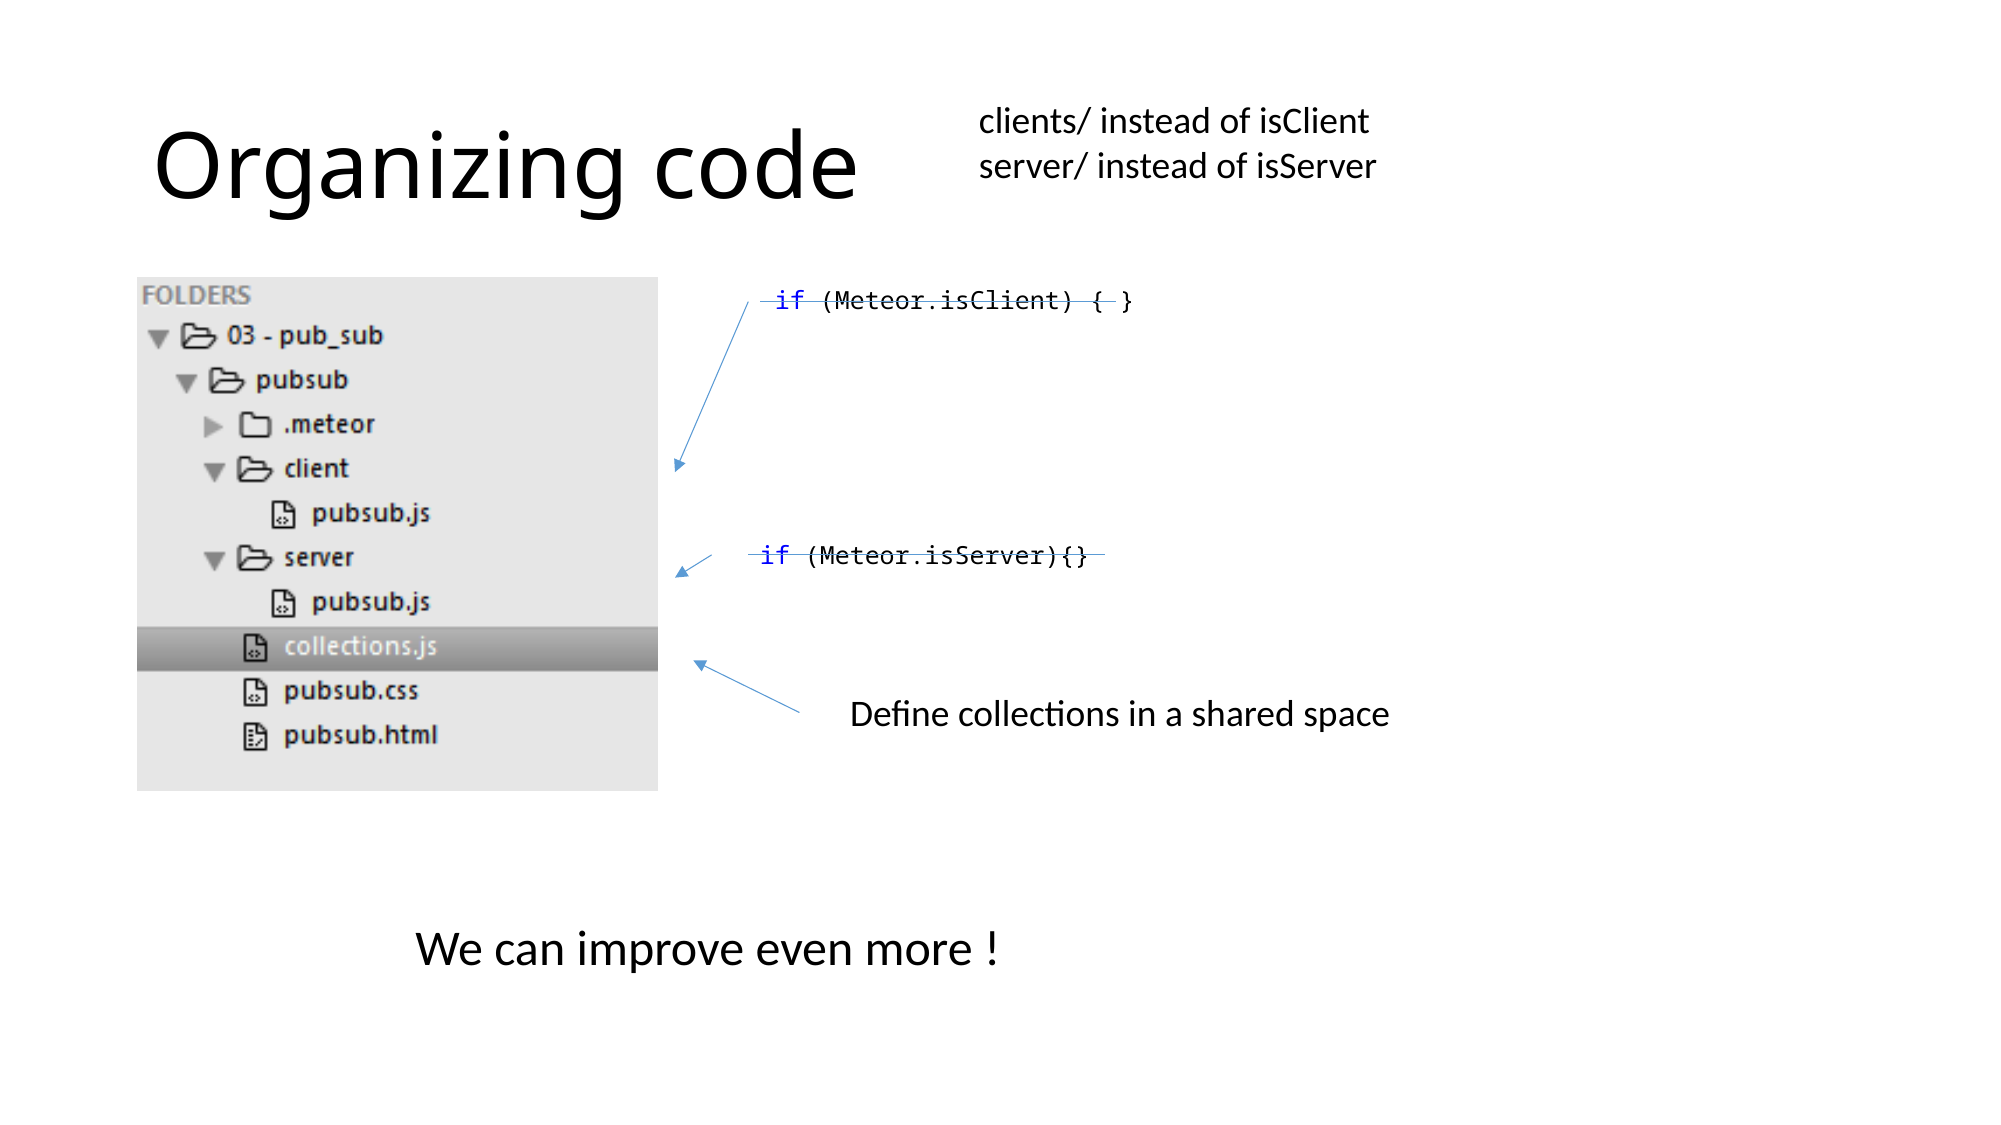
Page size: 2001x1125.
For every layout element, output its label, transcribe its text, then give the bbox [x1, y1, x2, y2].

title Organizing code [137, 59, 1863, 278]
text_box if (Meteor.isServer){} [744, 532, 1105, 577]
text_box clients/ instead of isClient server/ instead of isServer [964, 88, 1393, 194]
picture [137, 277, 658, 791]
text_box We can improve even more ! [400, 908, 1016, 984]
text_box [674, 554, 712, 578]
text_box if (Meteor.isClient) { } [760, 277, 1761, 352]
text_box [693, 660, 800, 713]
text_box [674, 301, 749, 473]
text_box Define collections in a shared space [835, 681, 1406, 742]
